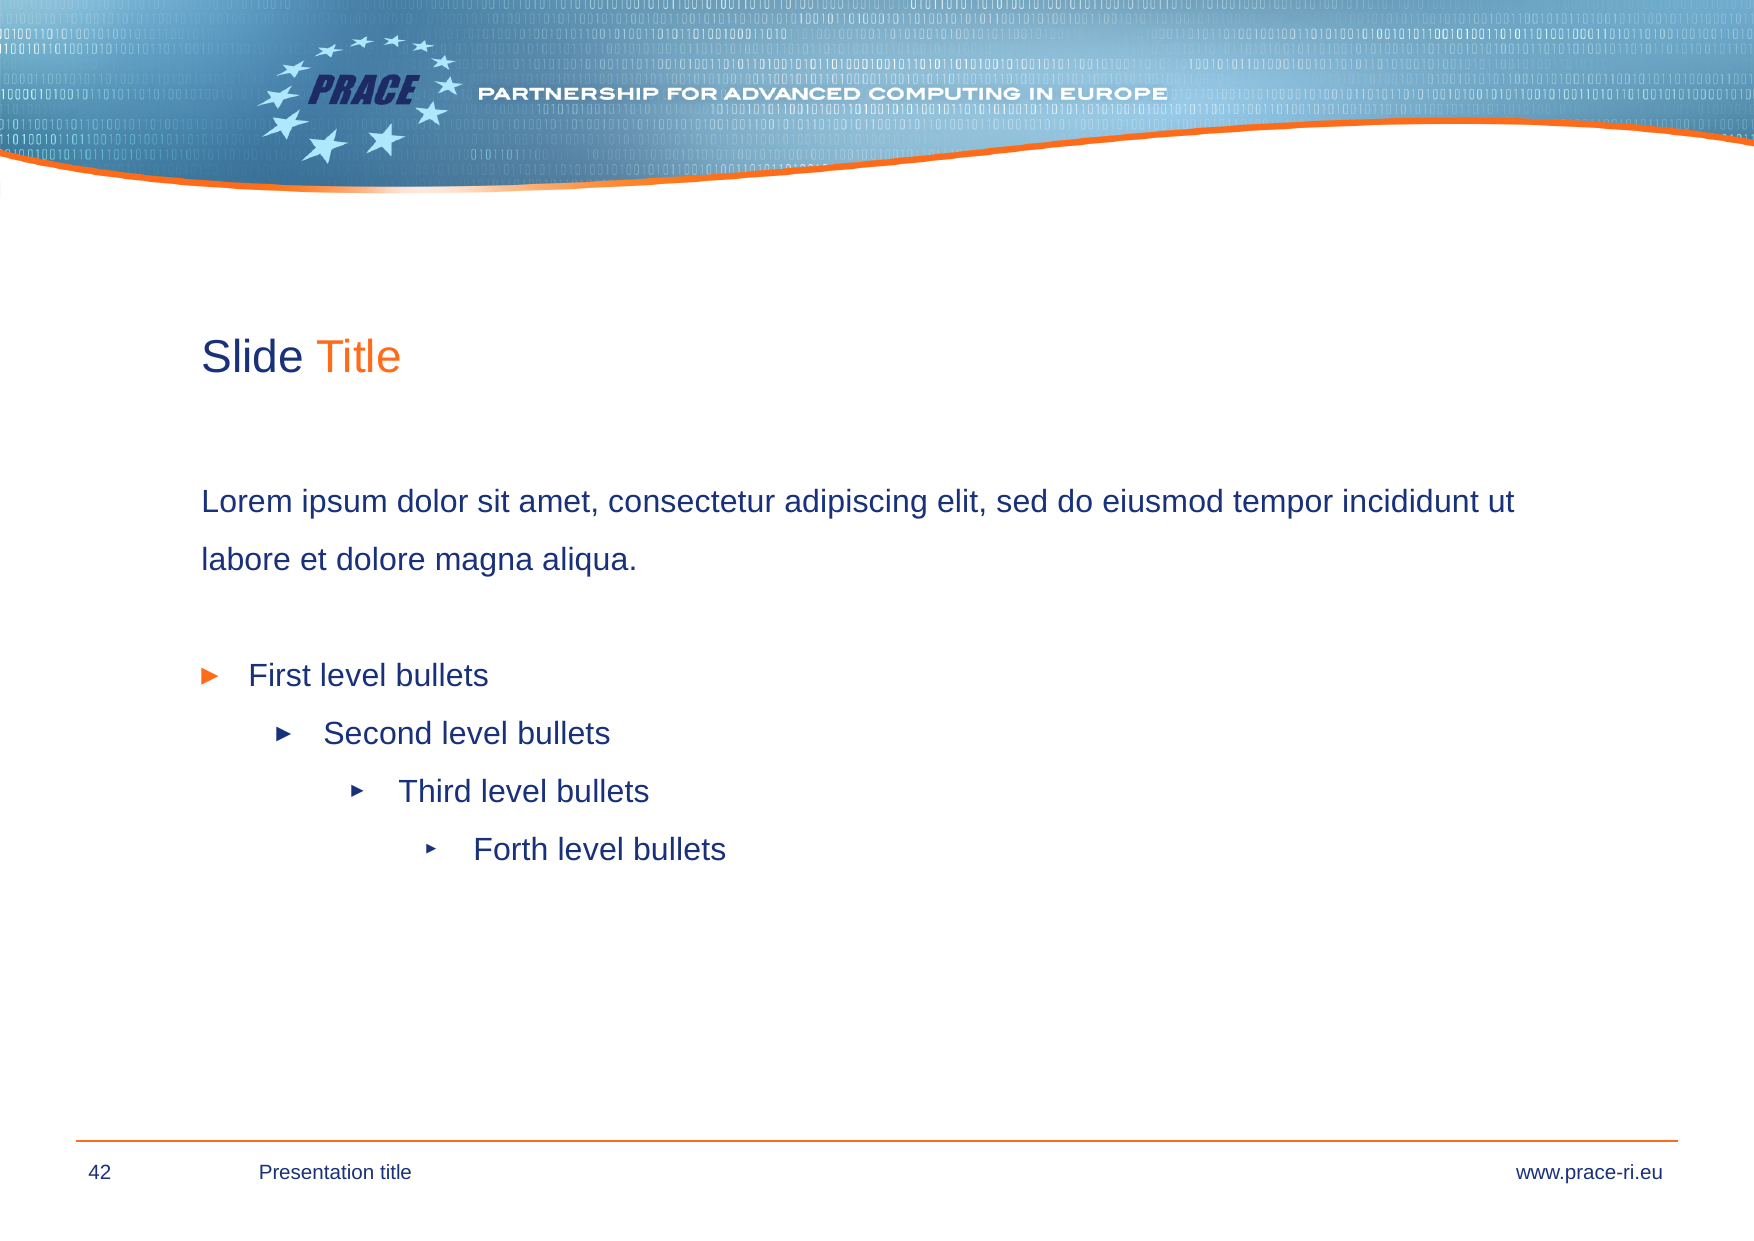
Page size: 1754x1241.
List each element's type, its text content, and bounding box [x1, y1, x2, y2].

picture [0, 0, 1754, 198]
list Lorem ipsum dolor sit amet, consectetur adipiscing elit, sed do eiusmod tempor incididunt ut labore et dolore magna aliqua. First level bullets Second level bullets Third level bullets Forth level bullets [186, 446, 1582, 1089]
title Slide Title [186, 250, 1582, 398]
